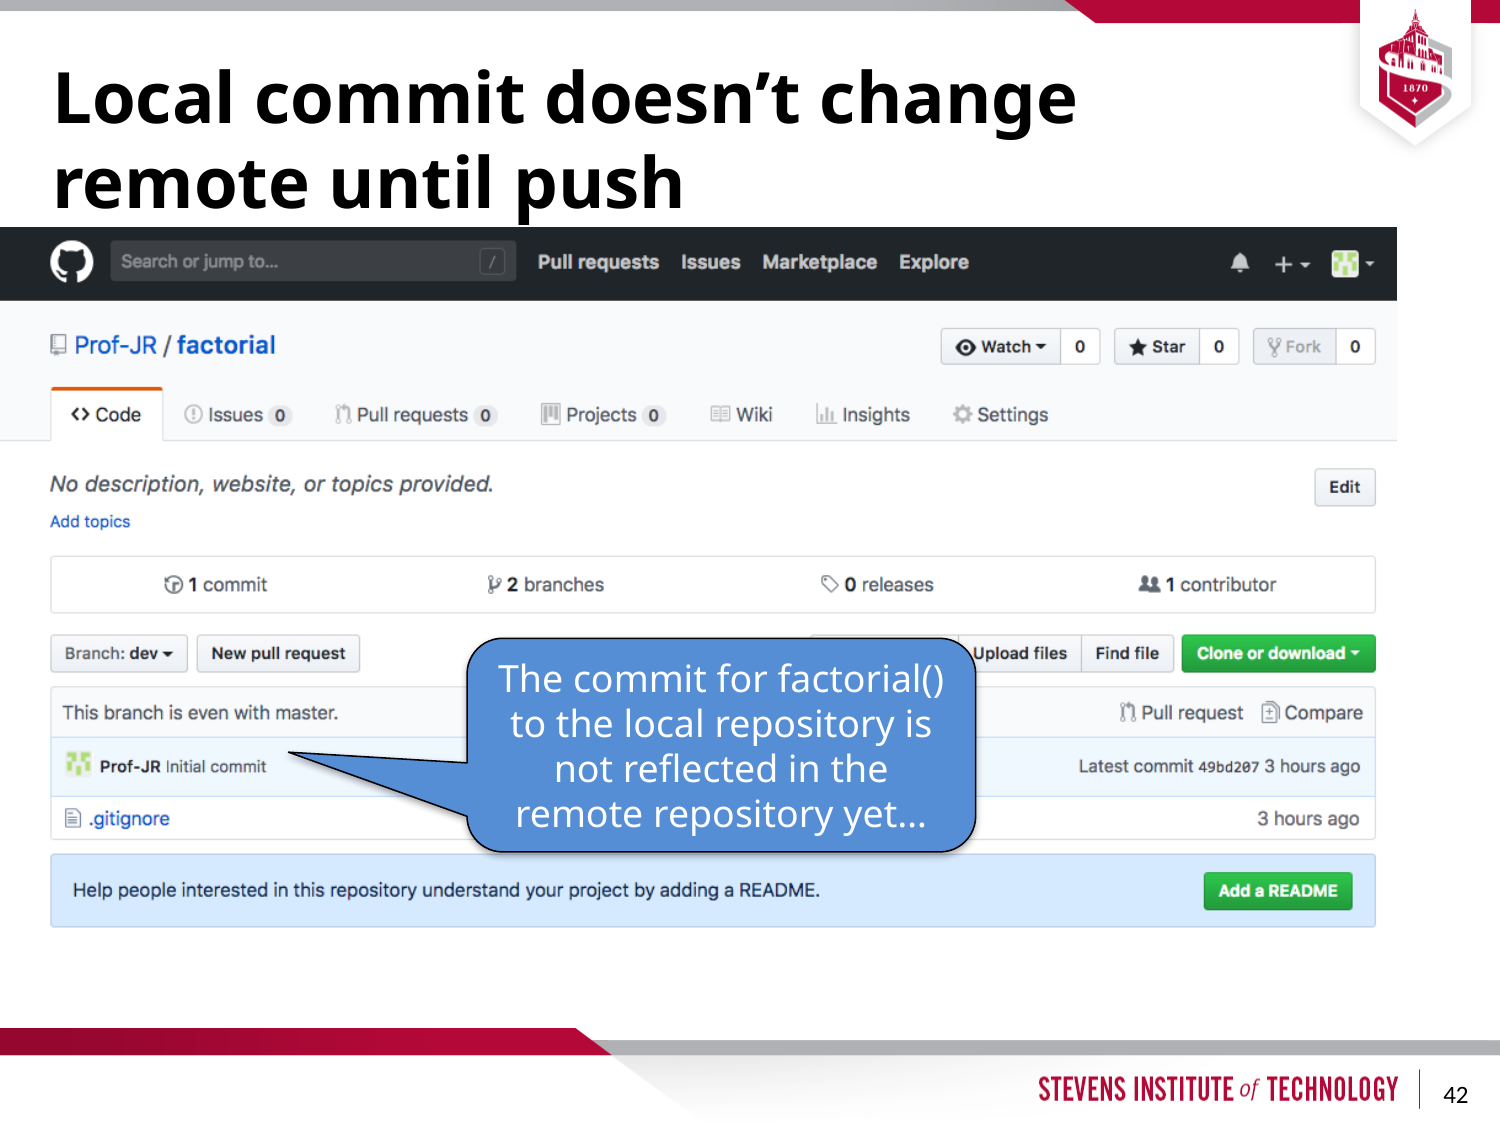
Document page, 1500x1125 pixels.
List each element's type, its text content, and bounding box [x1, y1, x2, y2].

picture [0, 0, 1500, 160]
list [55, 186, 1443, 927]
picture [0, 227, 1397, 951]
slide_number 42 [1428, 1071, 1490, 1108]
title Local commit doesn’t change remote until push [37, 45, 1338, 150]
picture [0, 1028, 1500, 1125]
